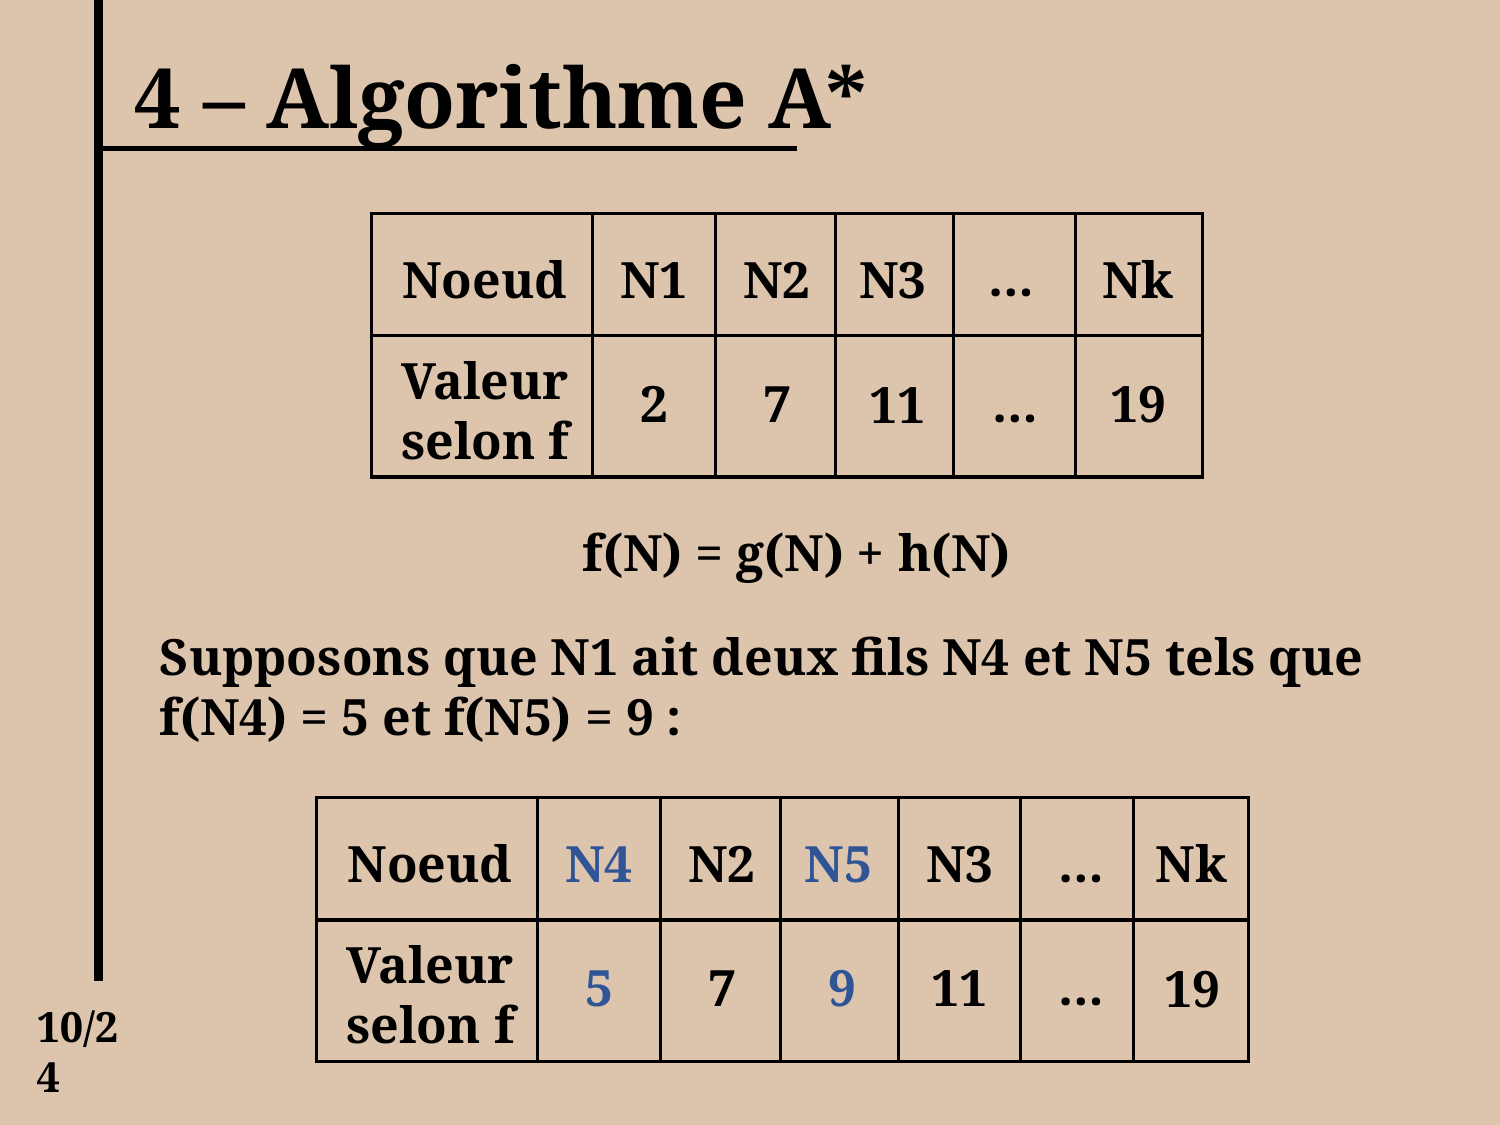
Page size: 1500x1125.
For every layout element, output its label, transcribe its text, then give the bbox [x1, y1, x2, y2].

text_box Nk [1140, 815, 1243, 899]
text_box 7 [726, 355, 829, 438]
text_box 19 [1141, 940, 1244, 1024]
text_box 10/24 [25, 1029, 147, 1107]
text_box [782, 797, 898, 918]
text_box [371, 212, 1203, 335]
text_box [1134, 797, 1250, 1062]
text_box 5 [548, 939, 651, 1023]
text_box [899, 922, 1020, 1062]
text_box 9 [791, 939, 894, 1023]
text_box [781, 922, 898, 1062]
text_box [316, 797, 537, 918]
text_box 2 [603, 355, 706, 438]
text_box [716, 337, 835, 478]
text_box [538, 922, 660, 1062]
text_box [316, 921, 537, 1062]
text_box … [963, 355, 1066, 438]
text_box [954, 337, 1075, 478]
text_box [1021, 922, 1133, 1062]
text_box 19 [1087, 355, 1190, 438]
text_box Supposons que N1 ait deux fils N4 et N5 tels que f(N4) = 5 et f(N5) = 9 : [148, 595, 1435, 752]
text_box … [1030, 938, 1132, 1021]
text_box [1076, 336, 1203, 478]
text_box [371, 336, 592, 478]
text_box [662, 797, 780, 918]
text_box f(N) = g(N) + h(N) [505, 503, 1088, 587]
text_box [593, 337, 715, 478]
text_box [661, 922, 780, 1062]
text_box [836, 337, 953, 478]
text_box [539, 797, 660, 918]
text_box 11 [908, 939, 1011, 1023]
text_box 11 [846, 356, 949, 440]
text_box 4 – Algorithme A* [119, 40, 1500, 155]
text_box 7 [671, 939, 774, 1023]
text_box [900, 797, 1020, 918]
text_box [1022, 797, 1133, 918]
